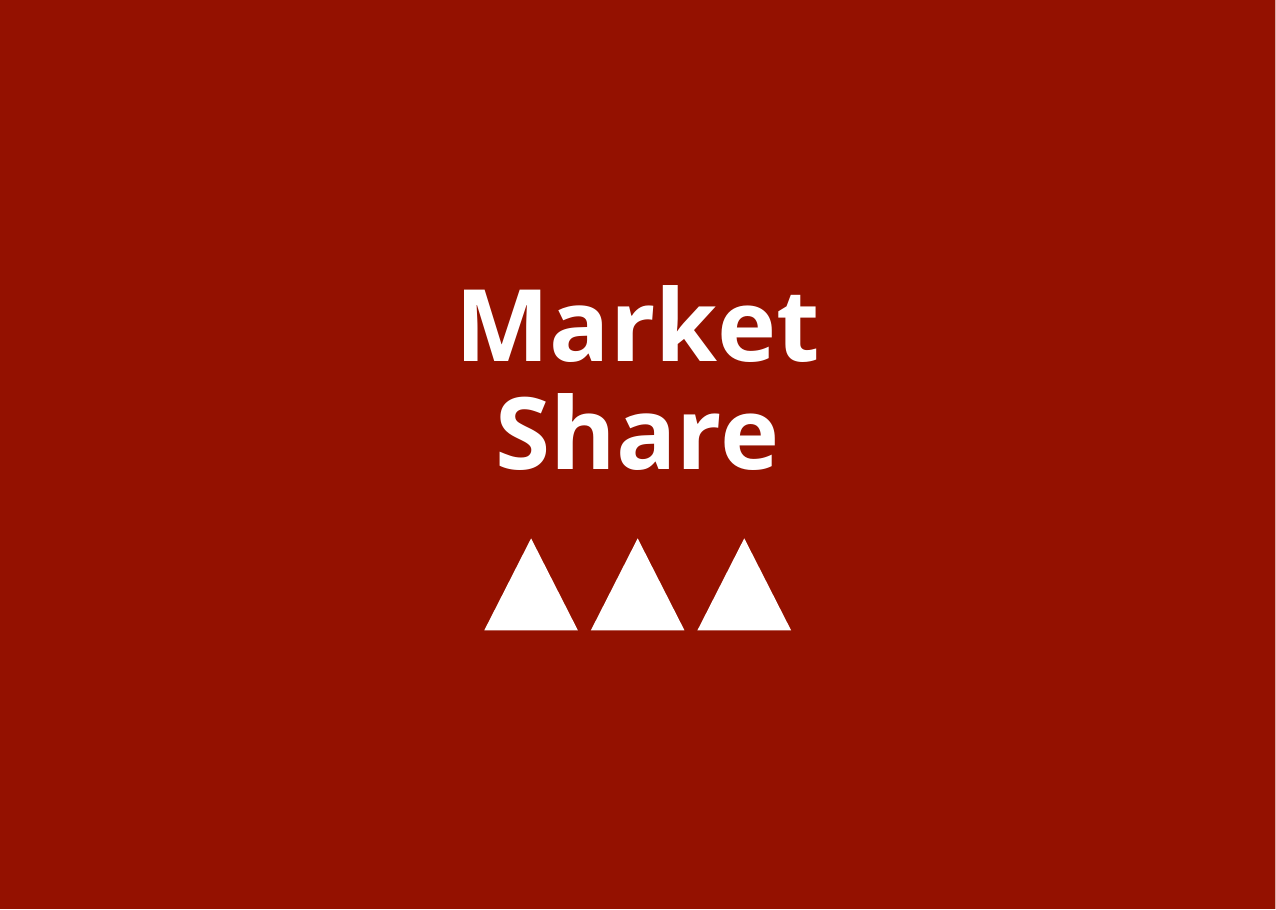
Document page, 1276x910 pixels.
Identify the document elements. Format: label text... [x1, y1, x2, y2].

title Market Share [117, 253, 1158, 513]
